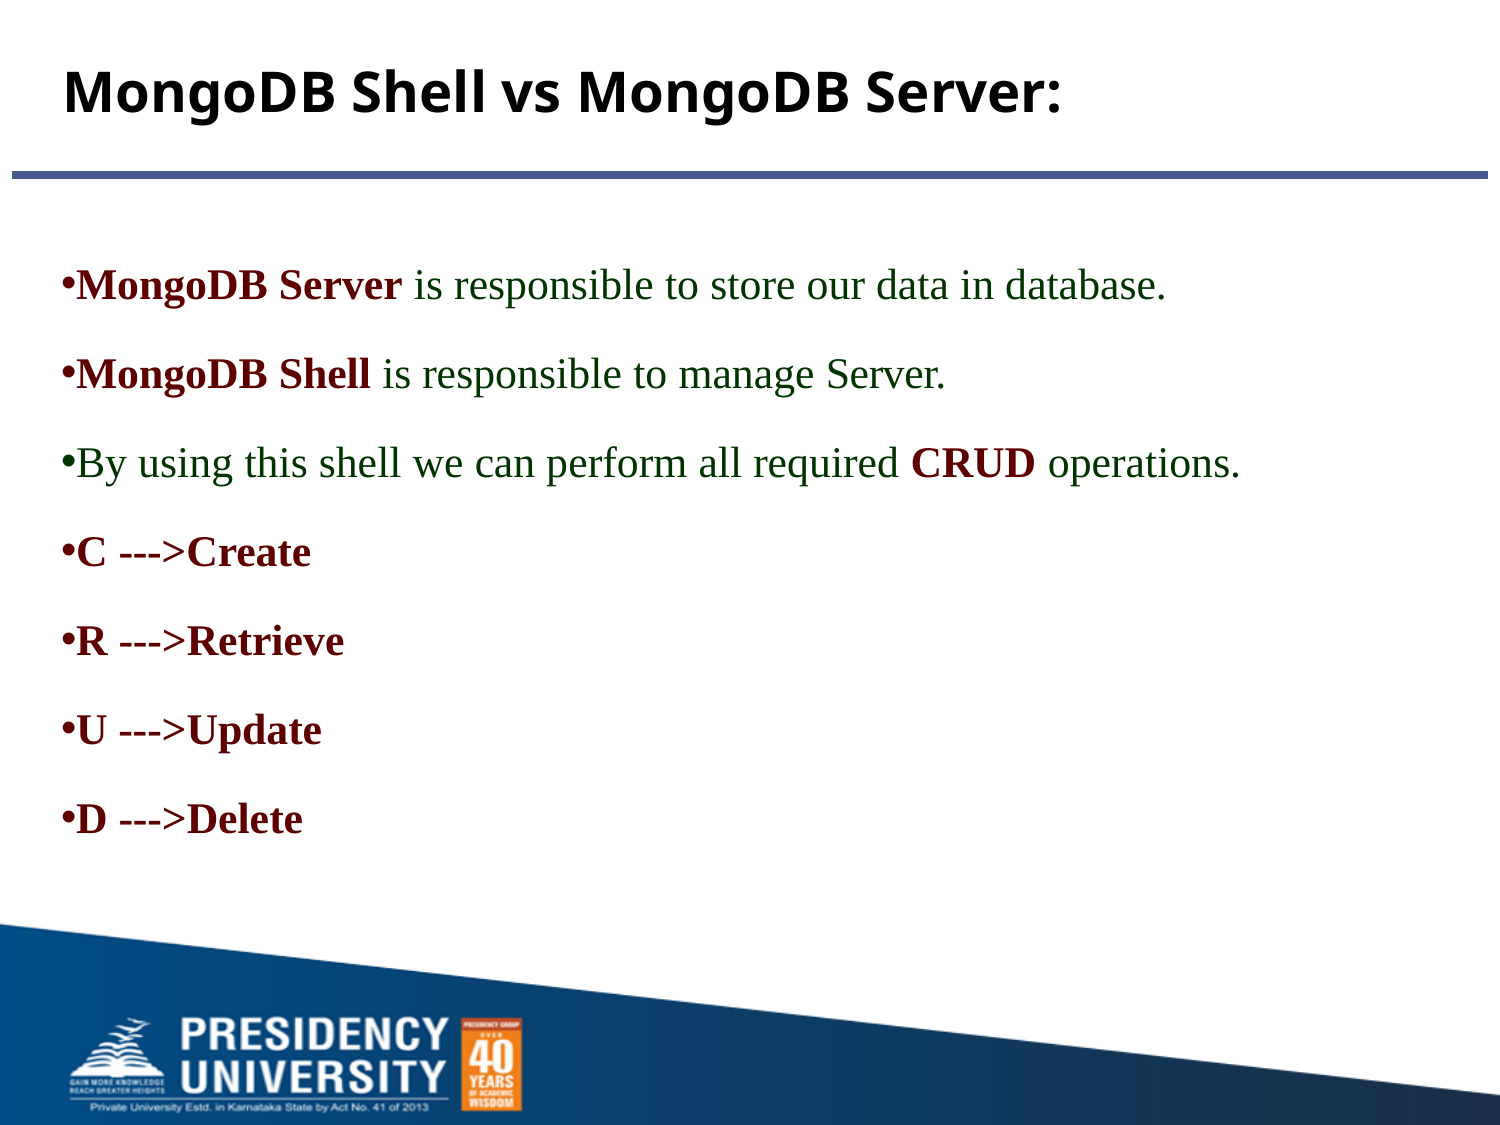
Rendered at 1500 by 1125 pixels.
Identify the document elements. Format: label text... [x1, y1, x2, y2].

picture [0, 921, 1500, 1125]
title MongoDB Shell vs MongoDB Server: [47, 112, 1473, 132]
list MongoDB Server is responsible to store our data in database. MongoDB Shell is responsible to manage Server. By using this shell we can perform all required CRUD operations. C --->Create R --->Retrieve U --->Update D --->Delete [45, 248, 1397, 958]
